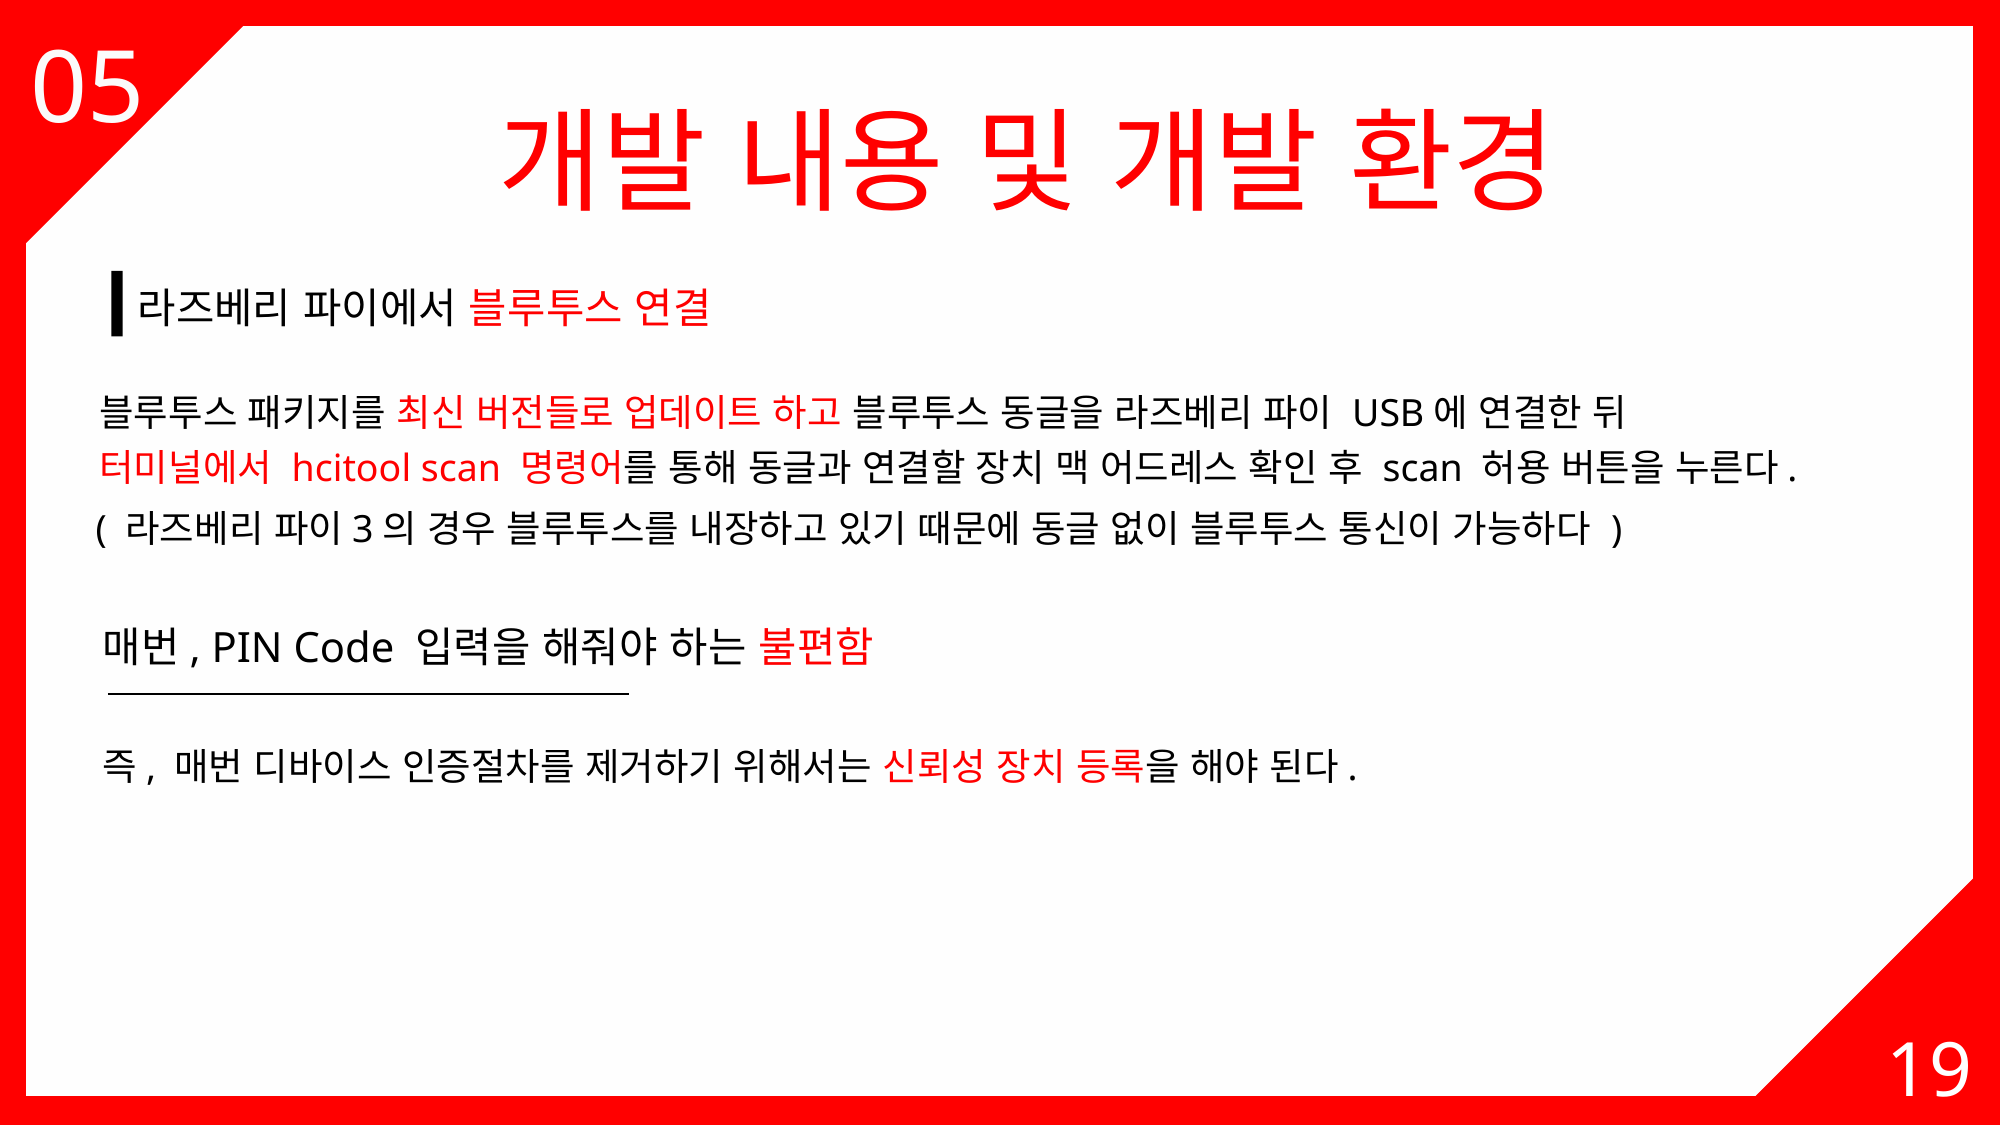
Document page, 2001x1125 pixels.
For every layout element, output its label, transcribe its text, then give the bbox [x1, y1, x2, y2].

slide_number 19 [1537, 1042, 1988, 1103]
text_box [110, 270, 124, 337]
text_box [1725, 850, 2000, 1125]
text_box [87, 613, 1491, 797]
text_box [10, 10, 1988, 1112]
text_box ( 라즈베리 파이3의 경우 블루투스를 내장하고 있기 때문에 동글 없이 블루투스 통신이 가능하다 ) [80, 497, 1763, 558]
text_box 개발 내용 및 개발 환경 [484, 82, 1572, 233]
text_box 블루투스 패키지를 최신 버전들로 업데이트 하고 블루투스 동글을 라즈베리 파이 USB에 연결한 뒤 터미널에서 hcitool scan 명령어를 통해 동글과 연결할 장치 맥 어드레스 확인 후 scan 허용 버튼을 누른다. [84, 381, 1864, 497]
text_box 05 [15, 14, 160, 150]
text_box [0, 0, 271, 271]
text_box 라즈베리 파이에서 블루투스 연결 [122, 274, 748, 339]
